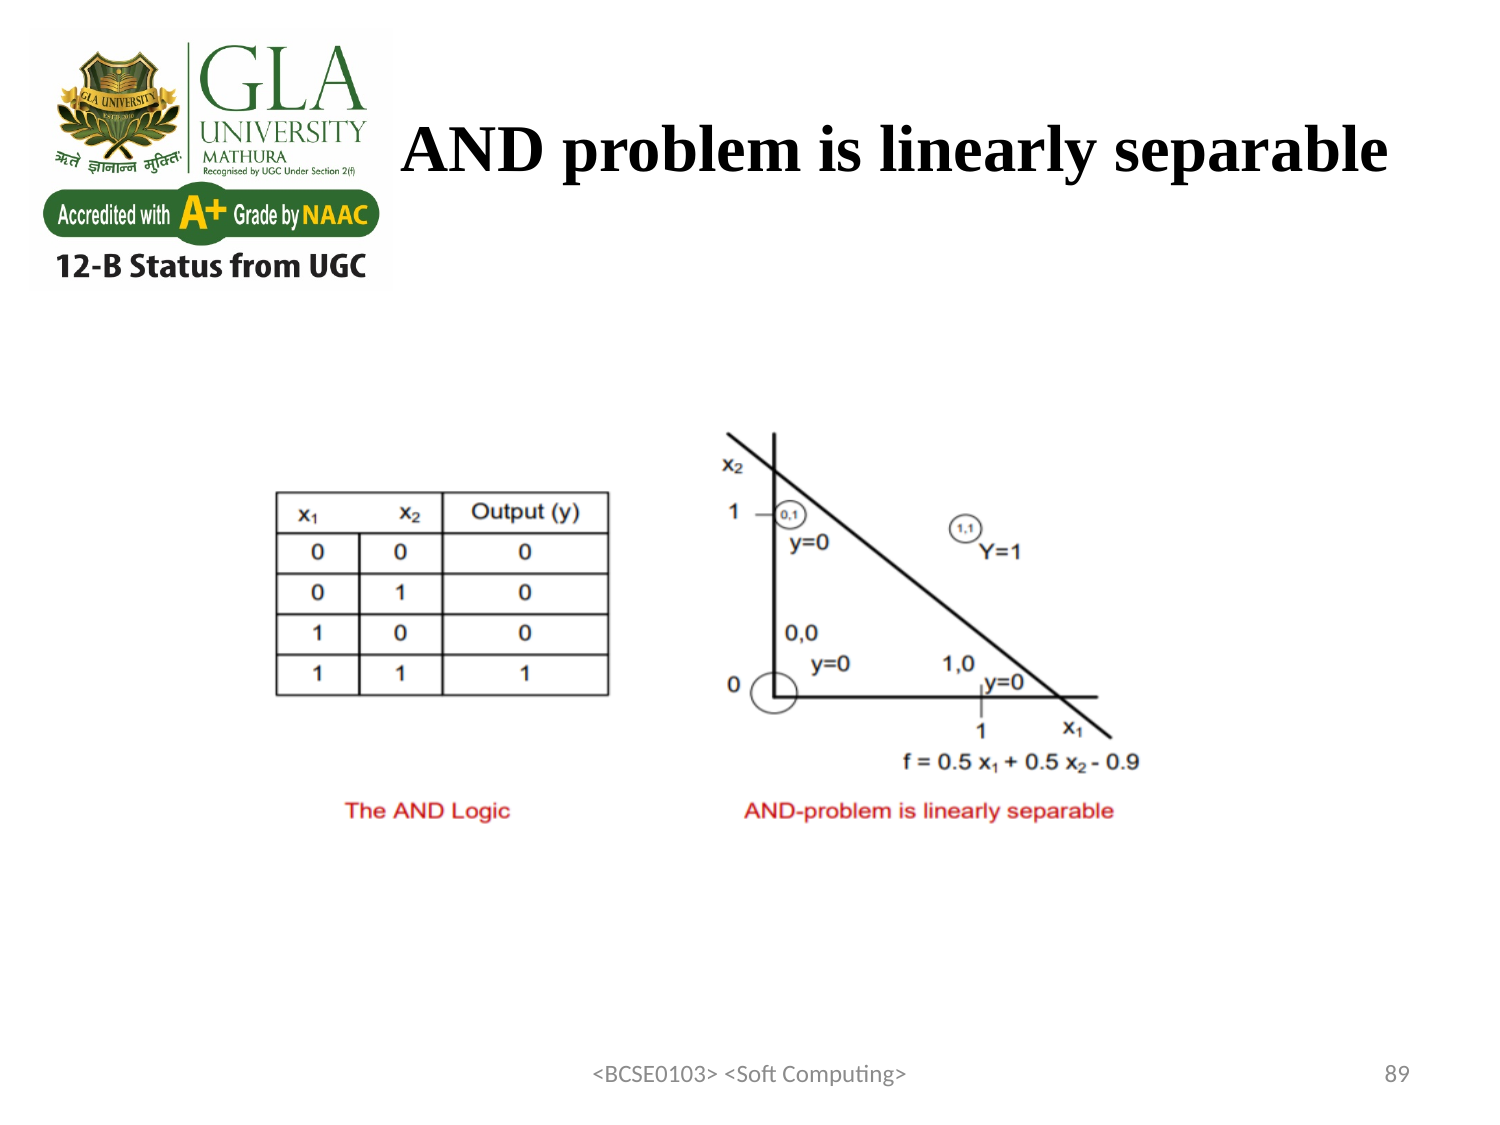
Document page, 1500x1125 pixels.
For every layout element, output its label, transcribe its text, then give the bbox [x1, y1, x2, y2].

slide_number 89 [1074, 1042, 1425, 1103]
title AND problem is linearly separable [396, 45, 1425, 244]
footer <BCSE0103> <Soft Computing> [512, 1042, 988, 1103]
picture [29, 28, 1397, 993]
